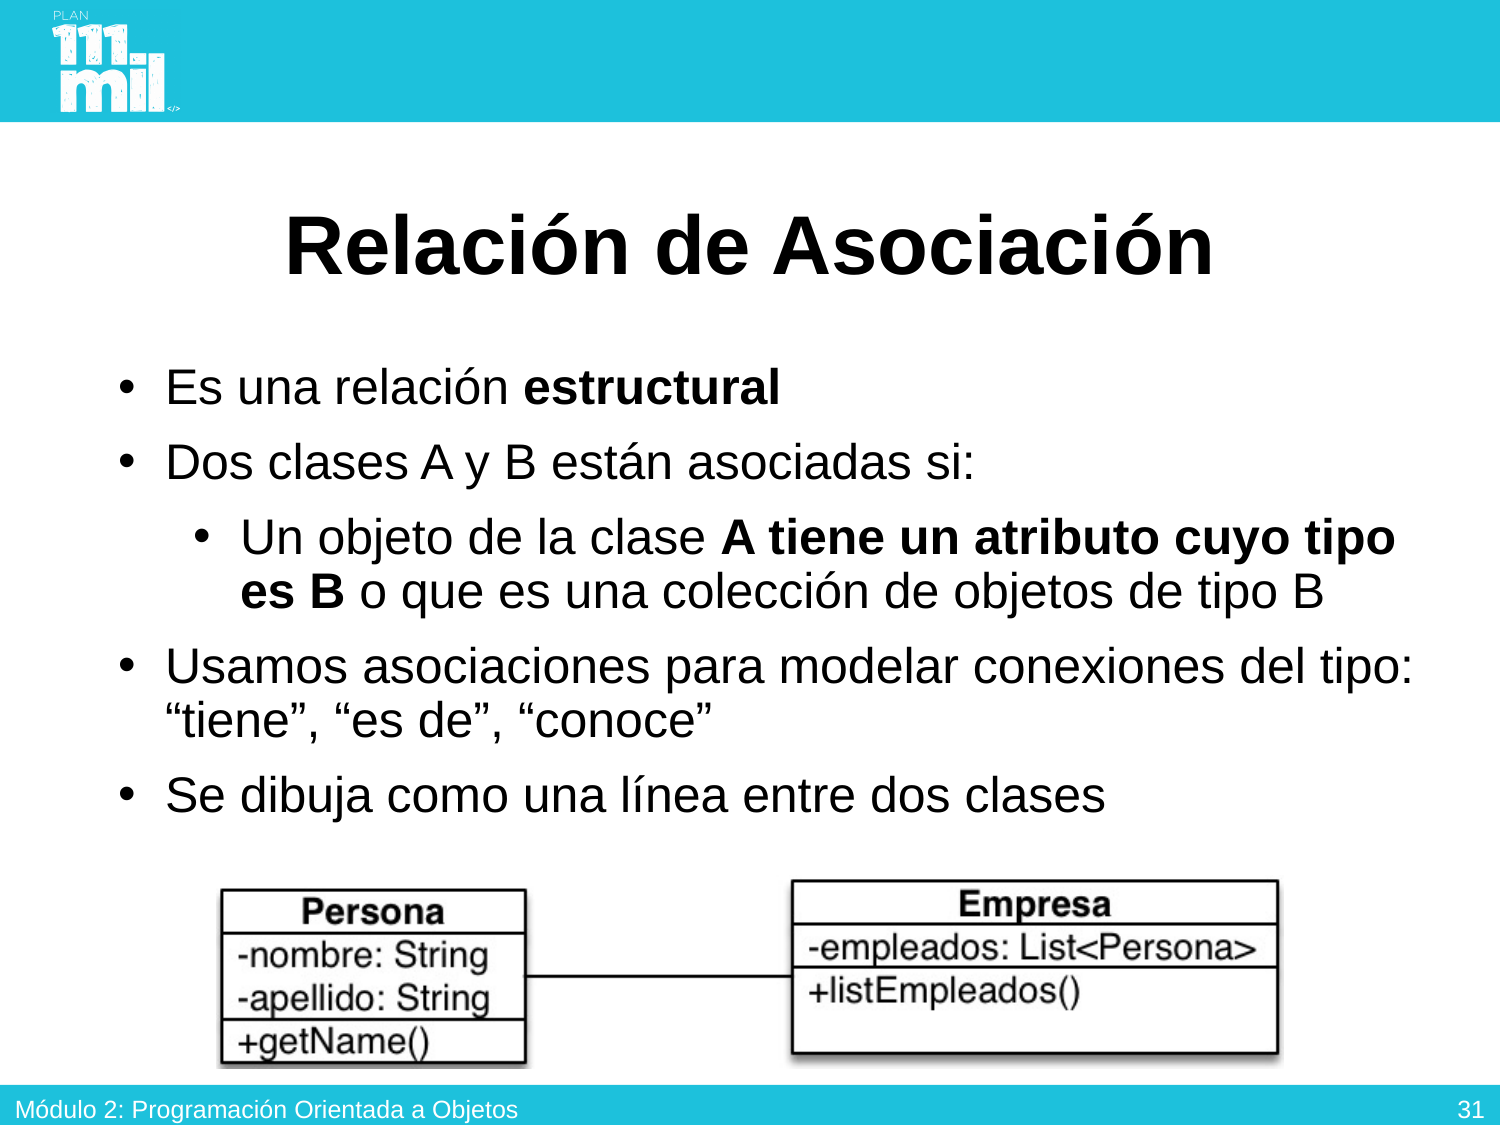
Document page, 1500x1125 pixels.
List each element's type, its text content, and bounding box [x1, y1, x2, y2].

footer Módulo 2: Programación Orientada a Objetos [0, 1078, 606, 1125]
list Es una relación estructural Dos clases A y B están asociadas si: Un objeto de la clase A tiene un atributo cuyo tipo es B o que es una colección de objetos de tipo B Usamos asociaciones para modelar conexiones del tipo: “tiene”, “es de”, “conoce” Se dibuja como una línea entre dos clases [103, 354, 1446, 1069]
title Relación de Asociación [103, 147, 1397, 348]
slide_number 30 [1162, 1078, 1500, 1125]
picture [216, 875, 1284, 1069]
